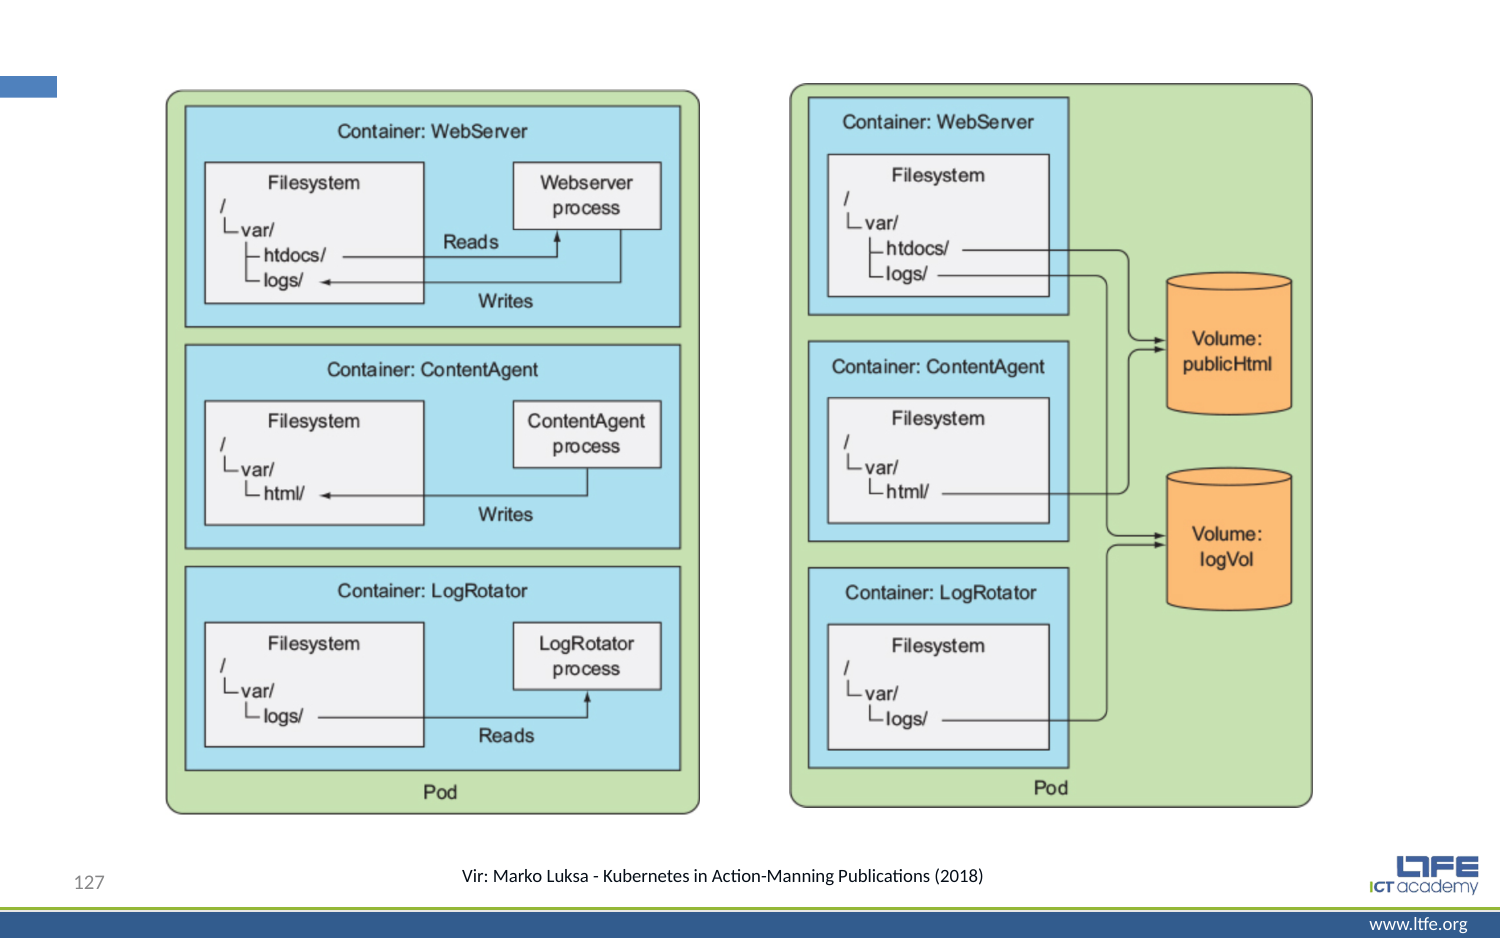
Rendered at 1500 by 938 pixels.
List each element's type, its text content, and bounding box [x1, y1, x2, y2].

text_box Vir: Marko Luksa - Kubernetes in Action-Manning Publications (2018) [447, 856, 1482, 895]
slide_number 127 [58, 856, 199, 907]
picture [0, 0, 1500, 938]
